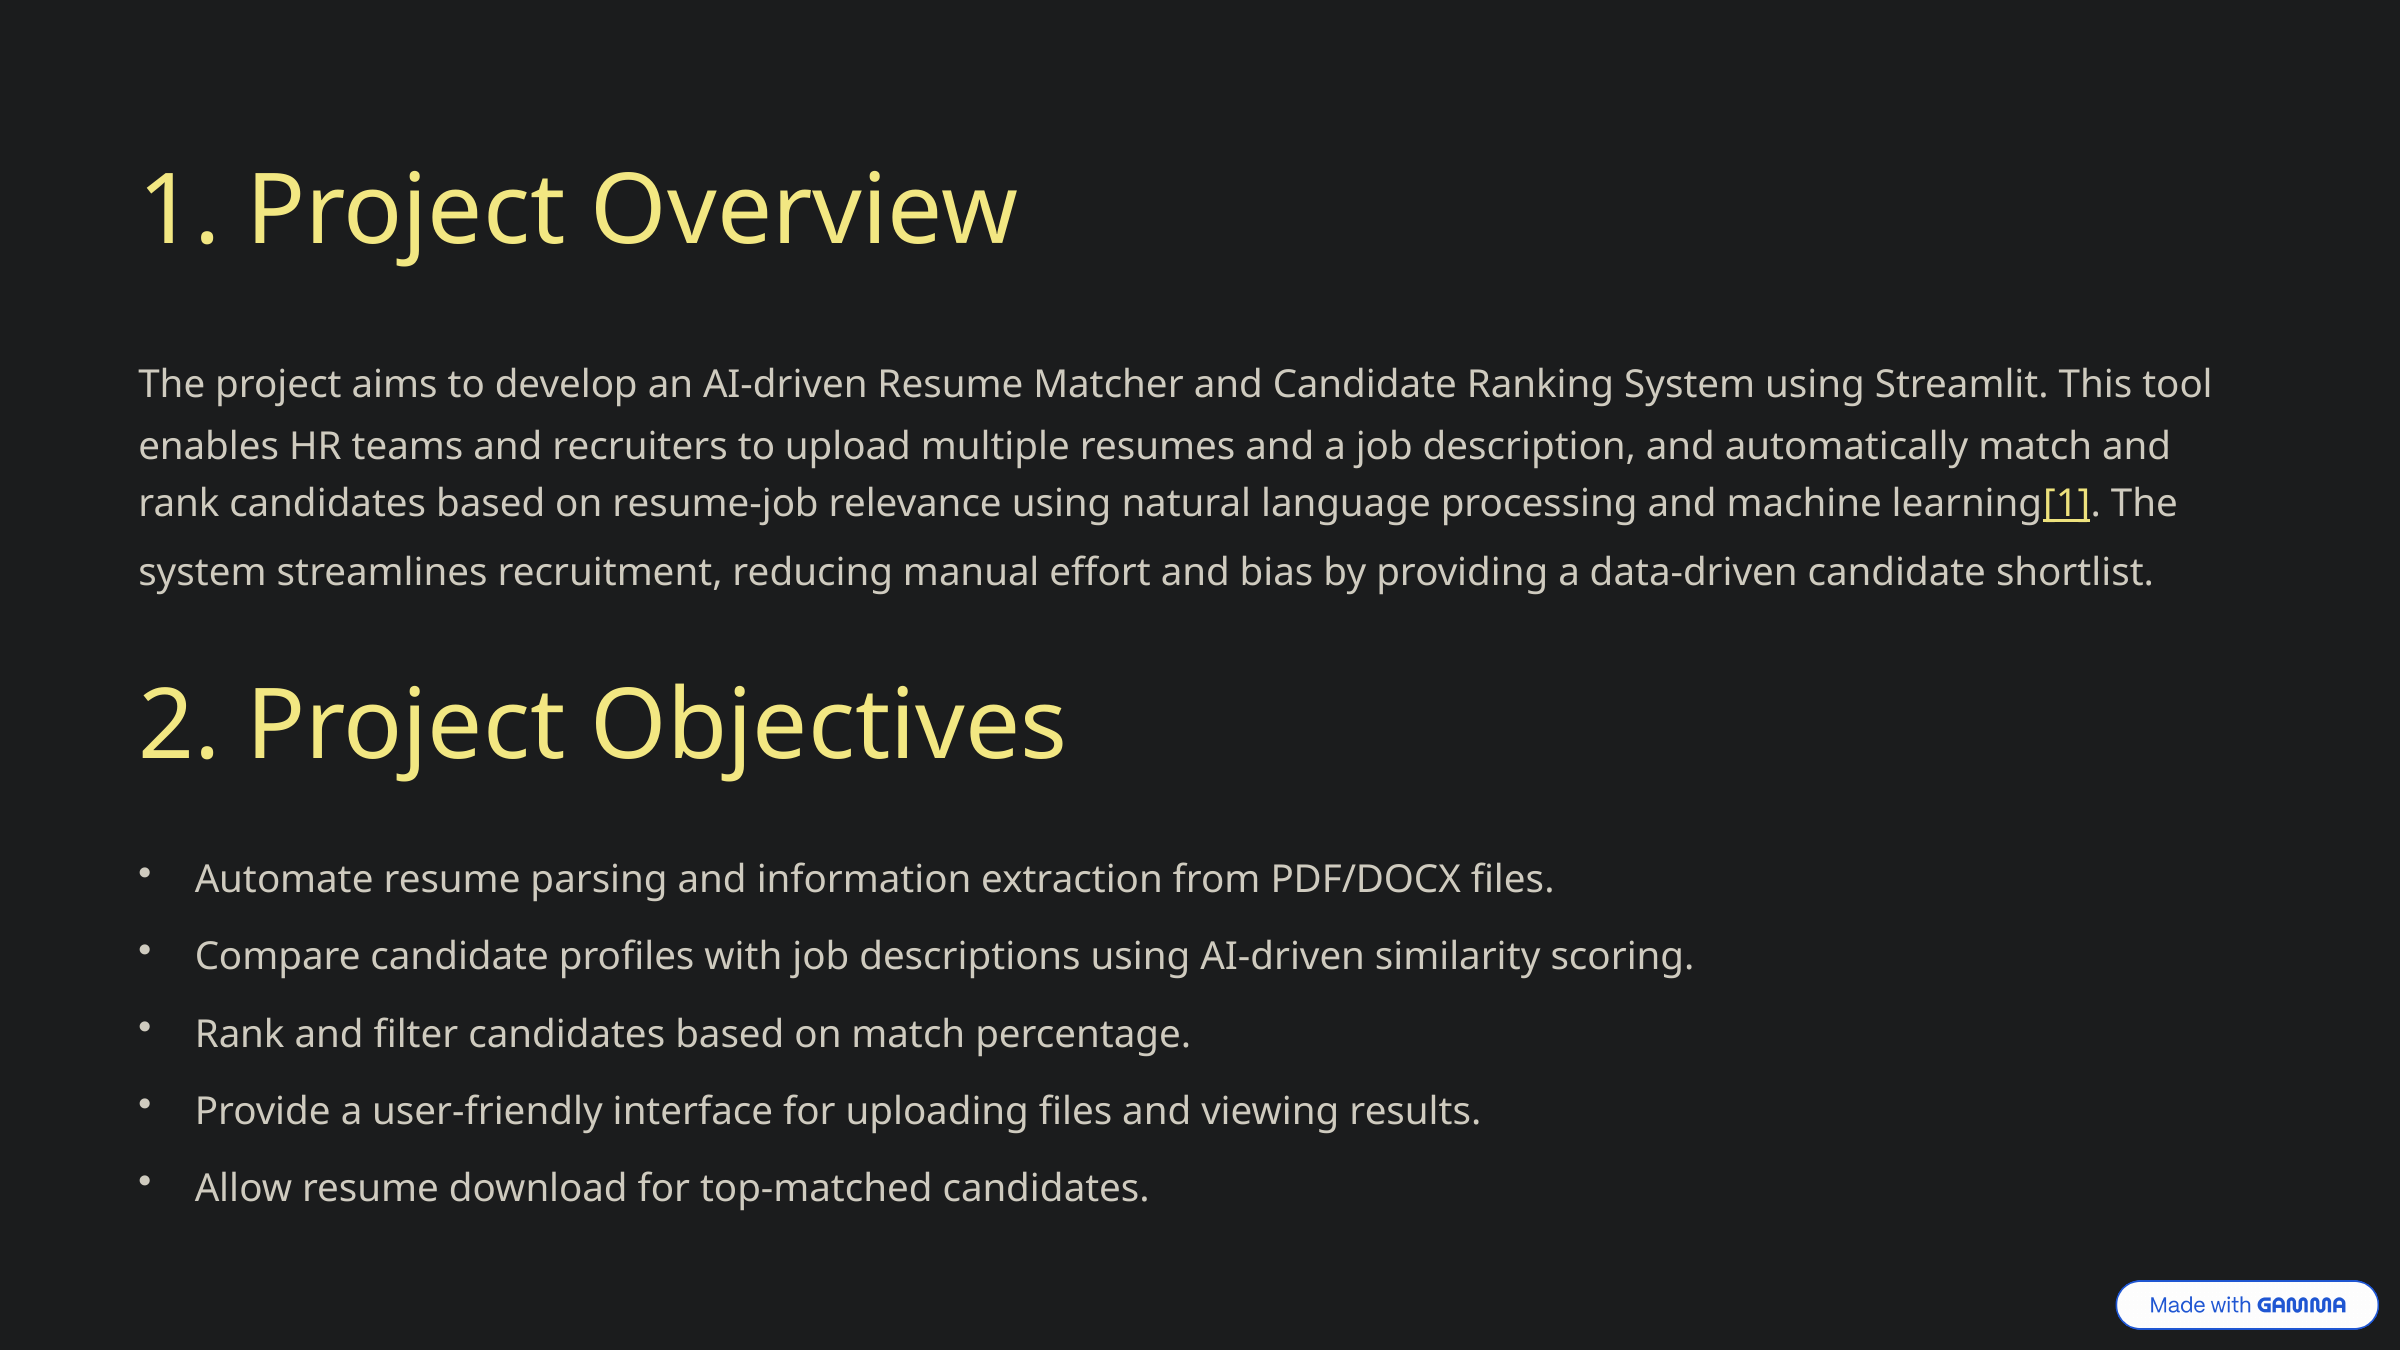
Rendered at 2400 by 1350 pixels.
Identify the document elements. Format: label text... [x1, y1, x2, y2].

text_box The project aims to develop an AI-driven Resume Matcher and Candidate Ranking System using Streamlit. This tool enables HR teams and recruiters to upload multiple resumes and a job description, and automatically match and rank candidates based on resume-job relevance using natural language processing and machine learning[1]. The system streamlines recruitment, reducing manual effort and bias by providing a data-driven candidate shortlist. [138, 342, 2262, 596]
text_box Allow resume download for top-matched candidates. [138, 1146, 2262, 1210]
text_box 2. Project Objectives [138, 655, 1128, 779]
picture [2106, 1271, 2389, 1339]
text_box Compare candidate profiles with job descriptions using AI-driven similarity scoring. [138, 915, 2262, 979]
text_box Rank and filter candidates based on match percentage. [138, 992, 2262, 1056]
text_box Provide a user-friendly interface for uploading files and viewing results. [138, 1069, 2262, 1133]
text_box Automate resume parsing and information extraction from PDF/DOCX files. [138, 838, 2262, 902]
text_box 1. Project Overview [138, 140, 1128, 264]
